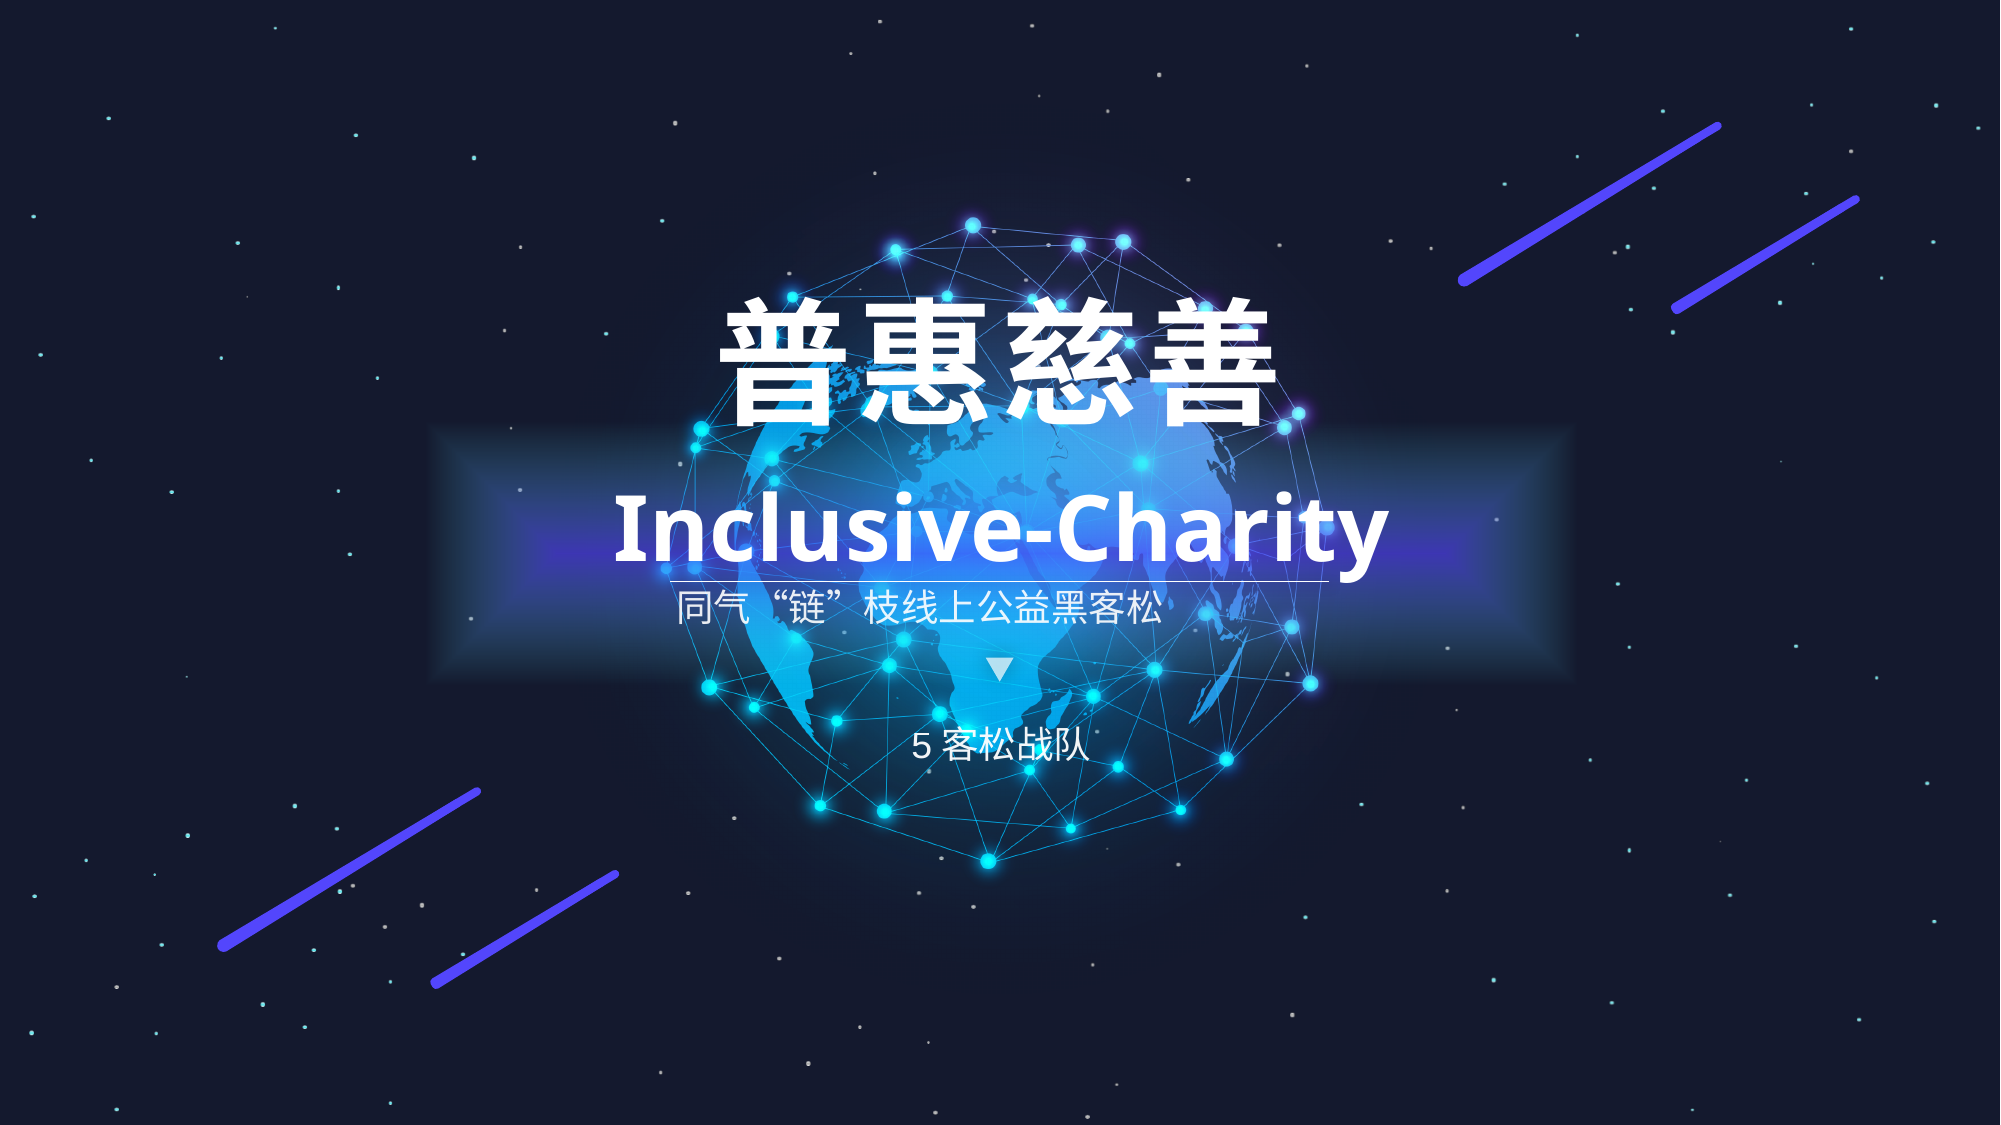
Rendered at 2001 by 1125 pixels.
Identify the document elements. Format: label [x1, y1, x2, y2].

text_box [1437, 199, 1741, 212]
text_box [0, 0, 2000, 1125]
text_box [196, 865, 500, 878]
text_box [416, 926, 632, 935]
text_box [581, 125, 1418, 962]
text_box [1657, 251, 1872, 260]
